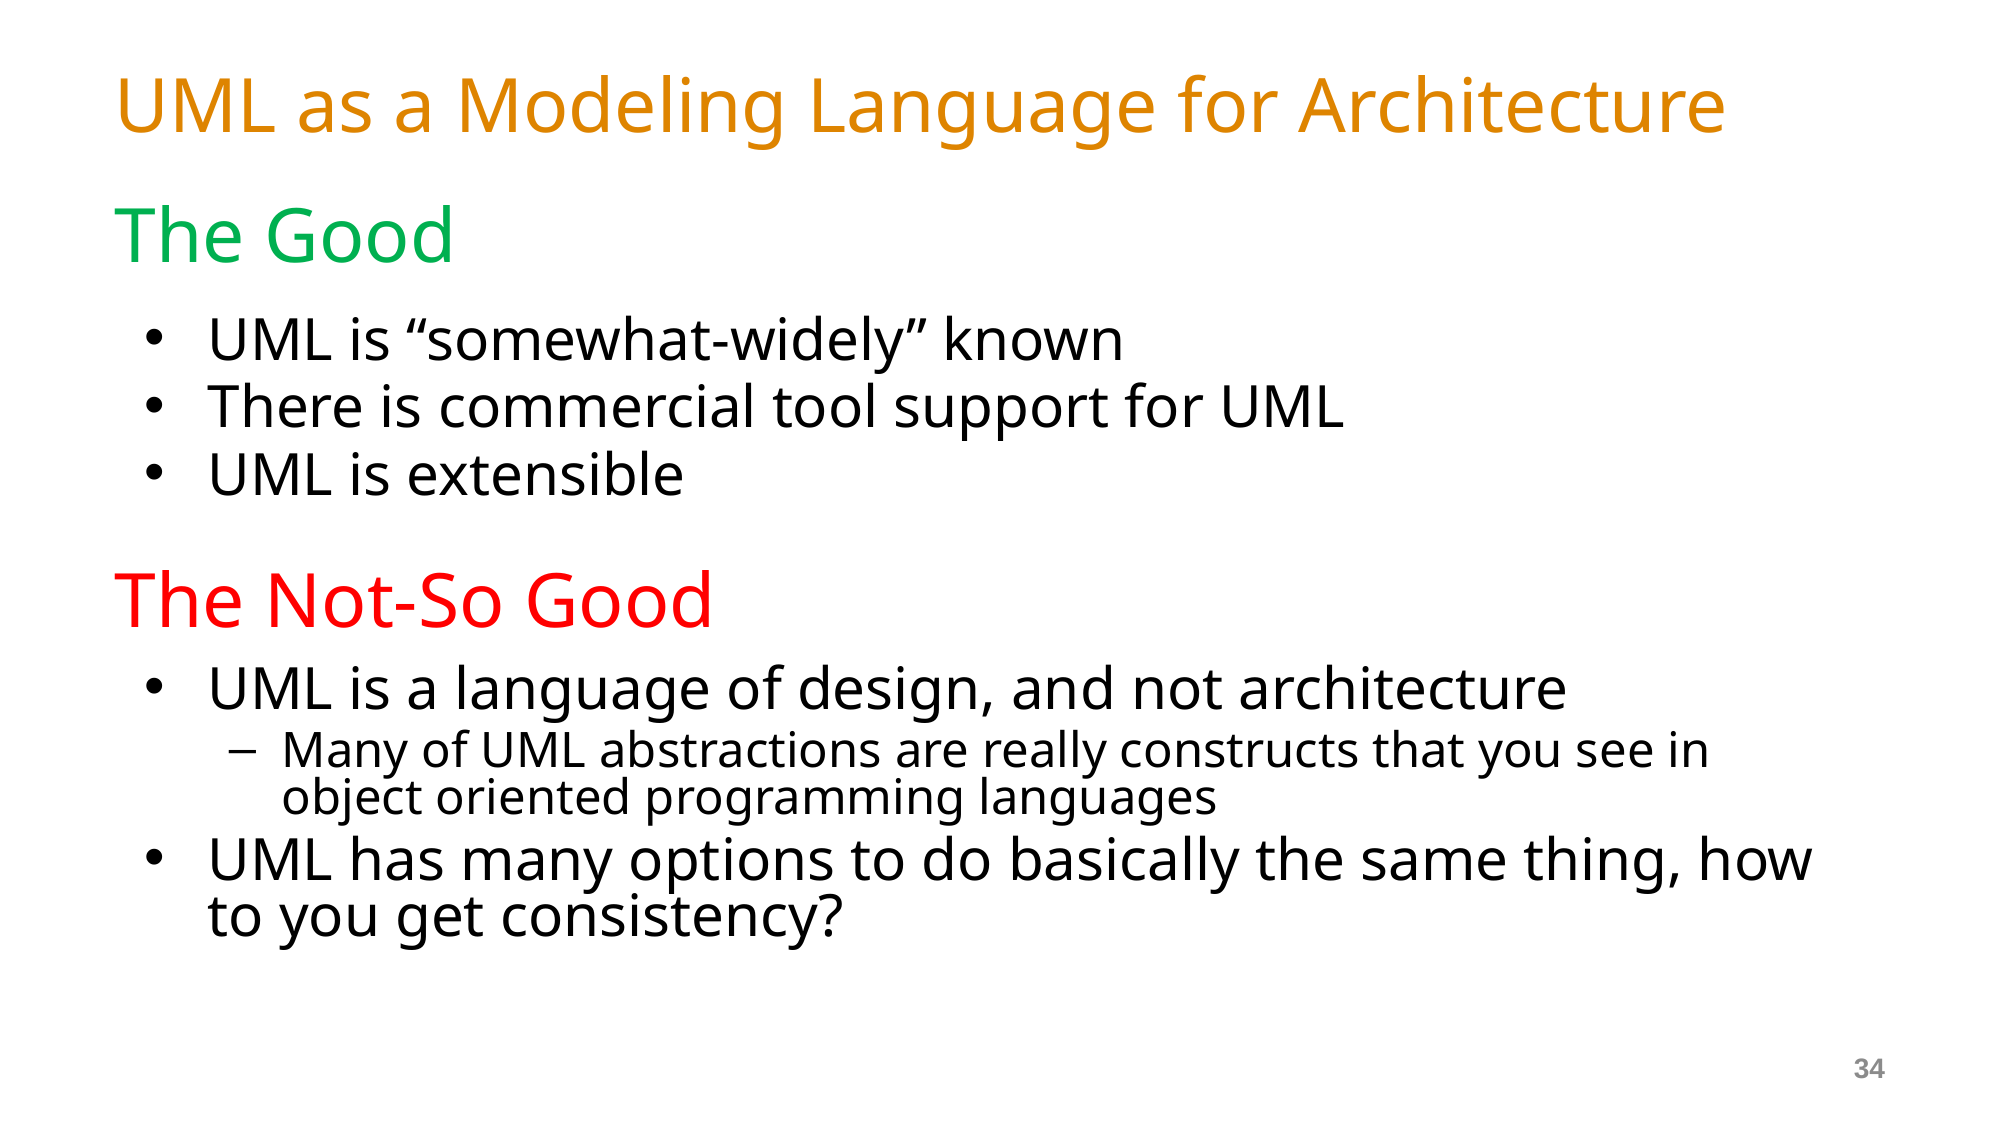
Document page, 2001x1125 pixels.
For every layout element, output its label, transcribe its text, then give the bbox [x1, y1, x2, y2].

text_box The Not-So Good [99, 562, 1849, 784]
text_box UML is “somewhat-widely” known There is commercial tool support for UML UML is extensible [129, 307, 1878, 530]
title UML as a Modeling Language for Architecture [99, 45, 1900, 160]
text_box The Good [99, 197, 1849, 419]
text_box UML is a language of design, and not architecture Many of UML abstractions are really constructs that you see in object oriented programming languages UML has many options to do basically the same thing, how to you get consistency? [129, 656, 1878, 879]
slide_number 34 [1433, 1039, 1900, 1100]
